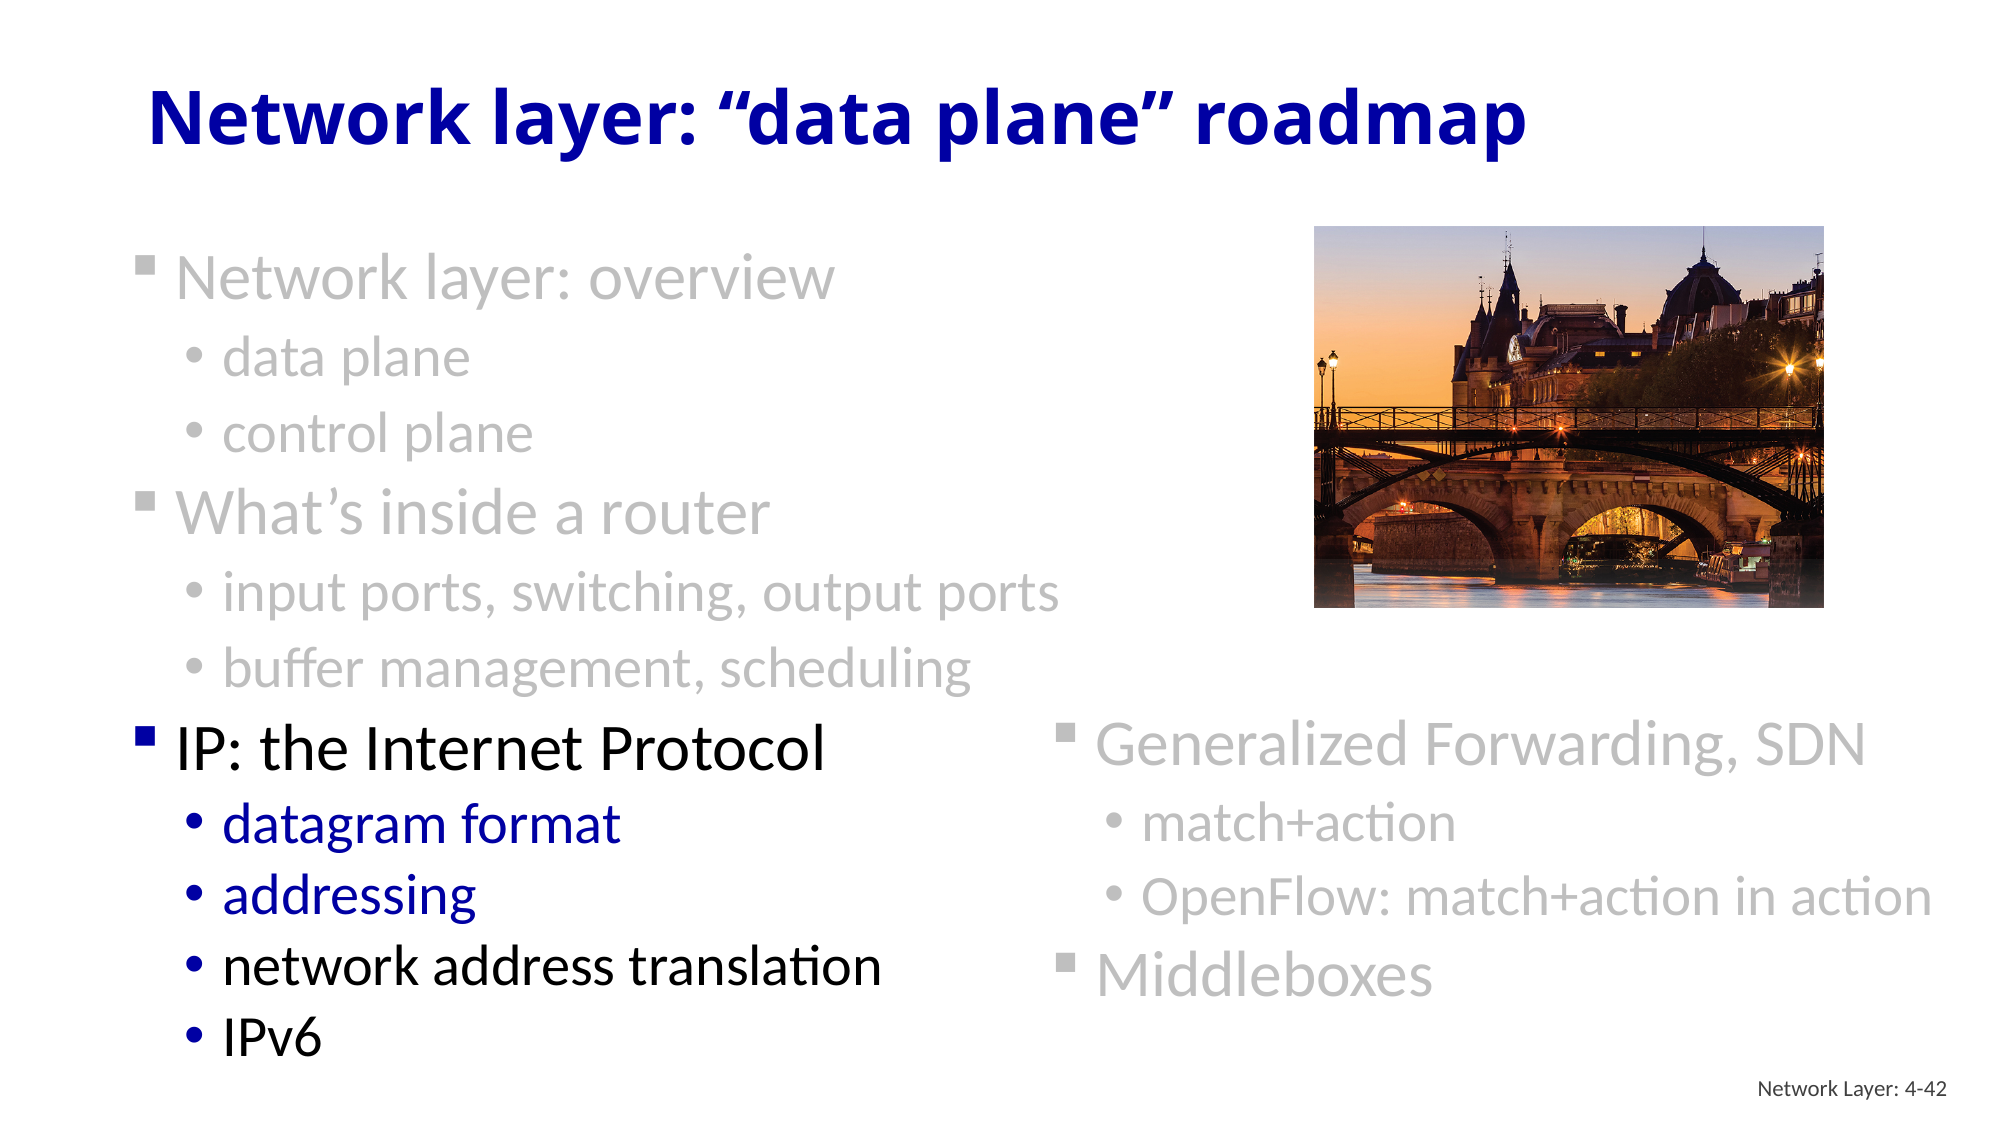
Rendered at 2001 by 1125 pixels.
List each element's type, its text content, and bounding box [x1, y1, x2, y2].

list Network layer: overview data plane control plane What’s inside a router input ports, switching, output ports buffer management, scheduling IP: the Internet Protocol datagram format addressing network address translation IPv6 [93, 234, 1180, 1087]
slide_number Network Layer: 4- [1512, 1056, 1963, 1117]
picture [1314, 226, 1824, 608]
text_box Generalized Forwarding, SDN match+action OpenFlow: match+action in action Middleboxes [1014, 701, 2000, 1020]
title Network layer: “data plane” roadmap [131, 47, 1856, 195]
